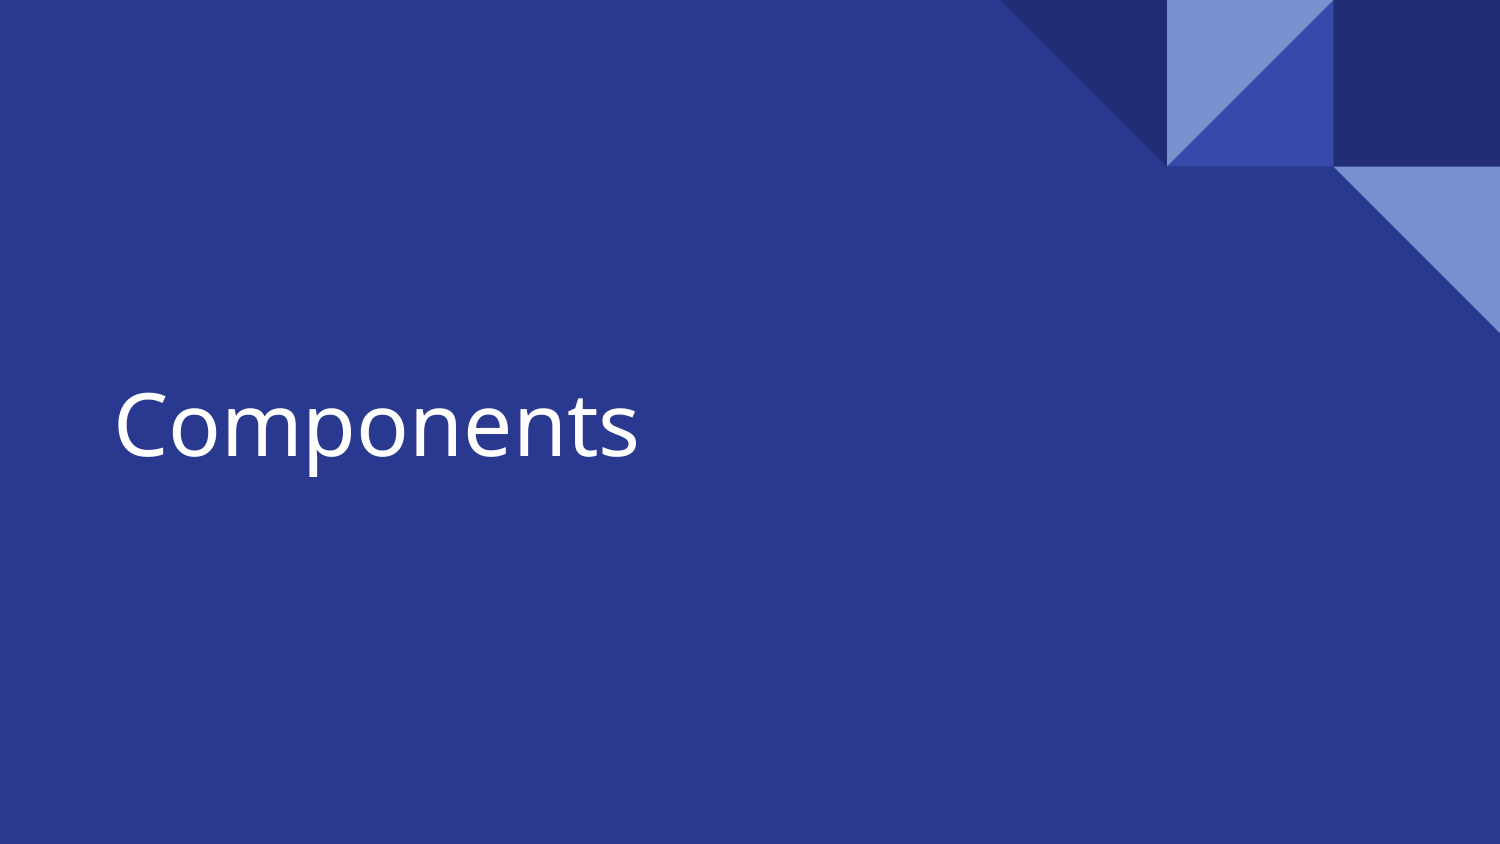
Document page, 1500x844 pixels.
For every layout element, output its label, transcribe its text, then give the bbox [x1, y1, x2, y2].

title Components [98, 353, 1447, 491]
